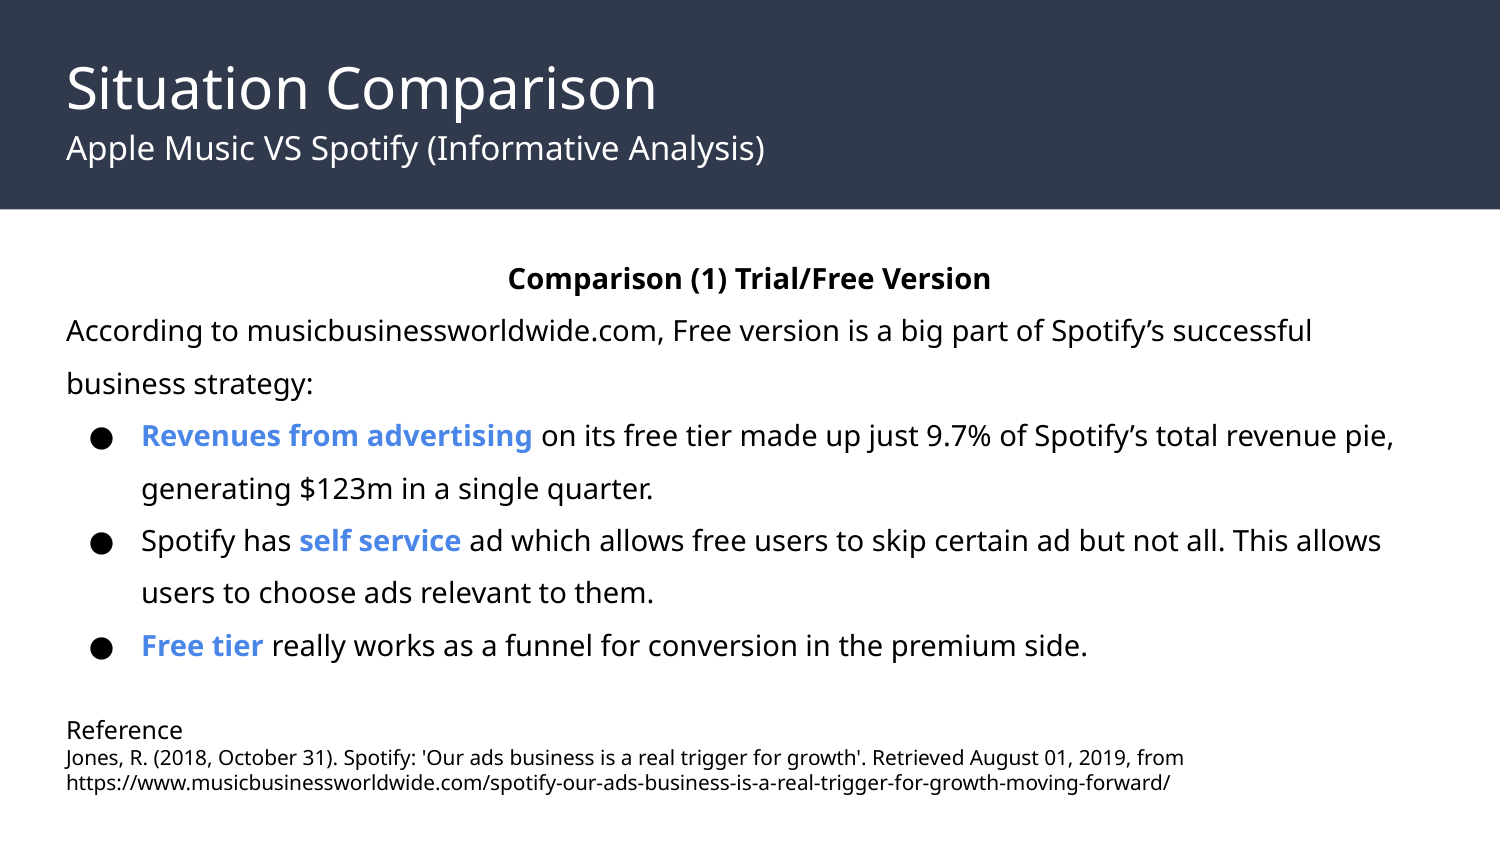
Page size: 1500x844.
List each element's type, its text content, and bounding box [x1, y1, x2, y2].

text_box Comparison (1) Trial/Free Version According to musicbusinessworldwide.com, Free version is a big part of Spotify’s successful business strategy: Revenues from advertising on its free tier made up just 9.7% of Spotify’s total revenue pie, generating $123m in a single quarter. Spotify has self service ad which allows free users to skip certain ad but not all. This allows users to choose ads relevant to them. Free tier really works as a funnel for conversion in the premium side. Reference Jones, R. (2018, October 31). Spotify: 'Our ads business is a real trigger for growth'. Retrieved August 01, 2019, from https://www.musicbusinessworldwide.com/spotify-our-ads-business-is-a-real-trigger-for-growth-moving-forward/ [51, 227, 1449, 830]
title Situation Comparison Apple Music VS Spotify (Informative Analysis) [51, 25, 1449, 170]
